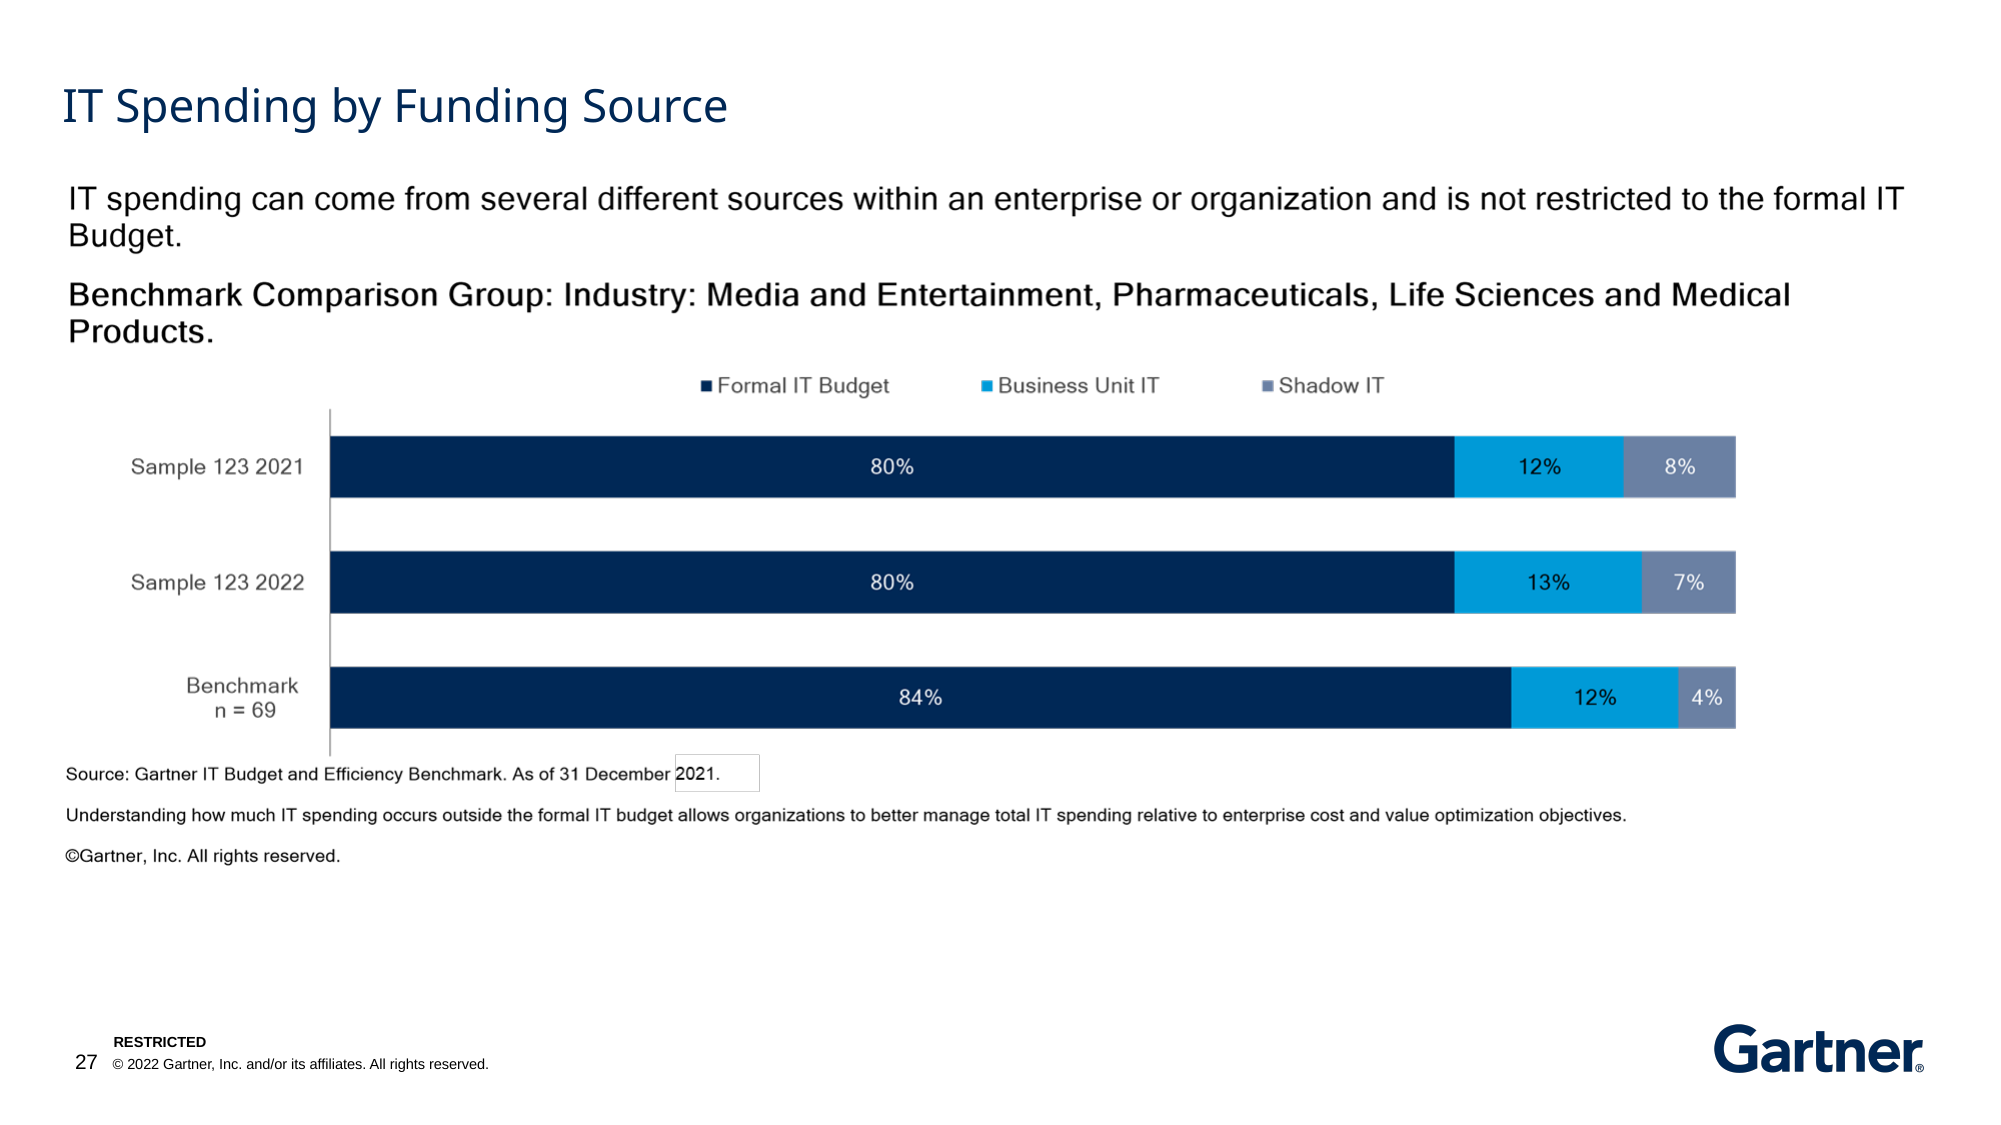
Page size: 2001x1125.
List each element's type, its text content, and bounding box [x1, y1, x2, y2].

picture [1714, 1024, 1924, 1073]
picture [41, 179, 1959, 945]
title IT Spending by Funding Source [62, 83, 1913, 179]
